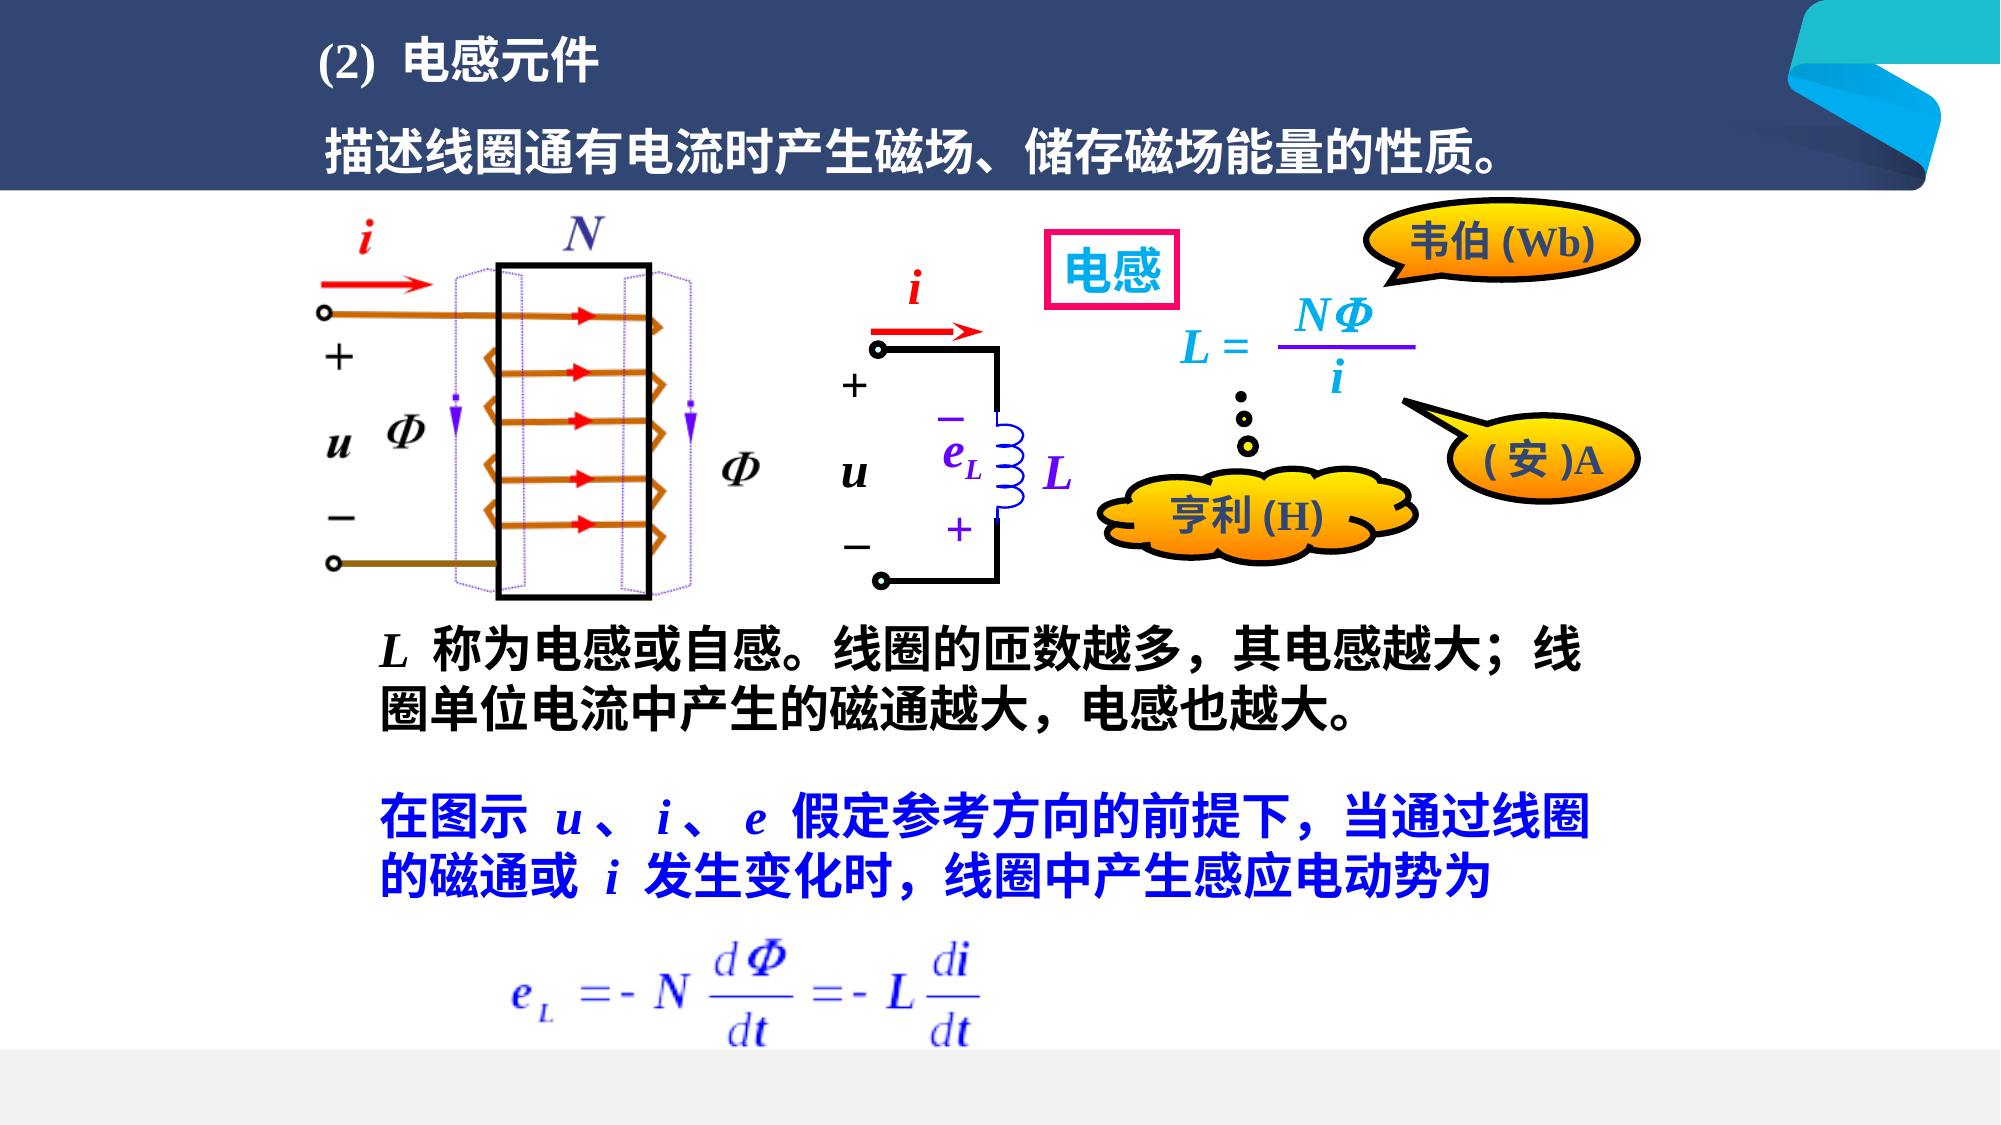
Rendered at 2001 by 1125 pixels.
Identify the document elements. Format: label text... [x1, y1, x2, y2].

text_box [503, 928, 990, 1056]
text_box 描述线圈通有电流时产生磁场、储存磁场能量的性质。 [309, 112, 1780, 188]
text_box 亨利(H) [1240, 438, 1256, 455]
text_box L 称为电感或自感。线圈的匝数越多，其电感越大；线圈单位电流中产生的磁通越大，电感也越大。 [364, 610, 1626, 746]
text_box (2) 电感元件 [303, 21, 691, 97]
text_box (安)A [1416, 403, 1638, 502]
text_box 在图示 u、i、e 假定参考方向的前提下，当通过线圈的磁通或 i 发生变化时，线圈中产生感应电动势为 [364, 776, 1626, 912]
text_box 电感 [1047, 231, 1178, 307]
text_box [825, 246, 1089, 588]
text_box 韦伯(Wb) [1366, 200, 1638, 280]
picture [309, 196, 770, 602]
text_box 亨利(H) [1238, 413, 1250, 425]
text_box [1165, 273, 1416, 412]
text_box 亨利(H) [1099, 468, 1416, 564]
